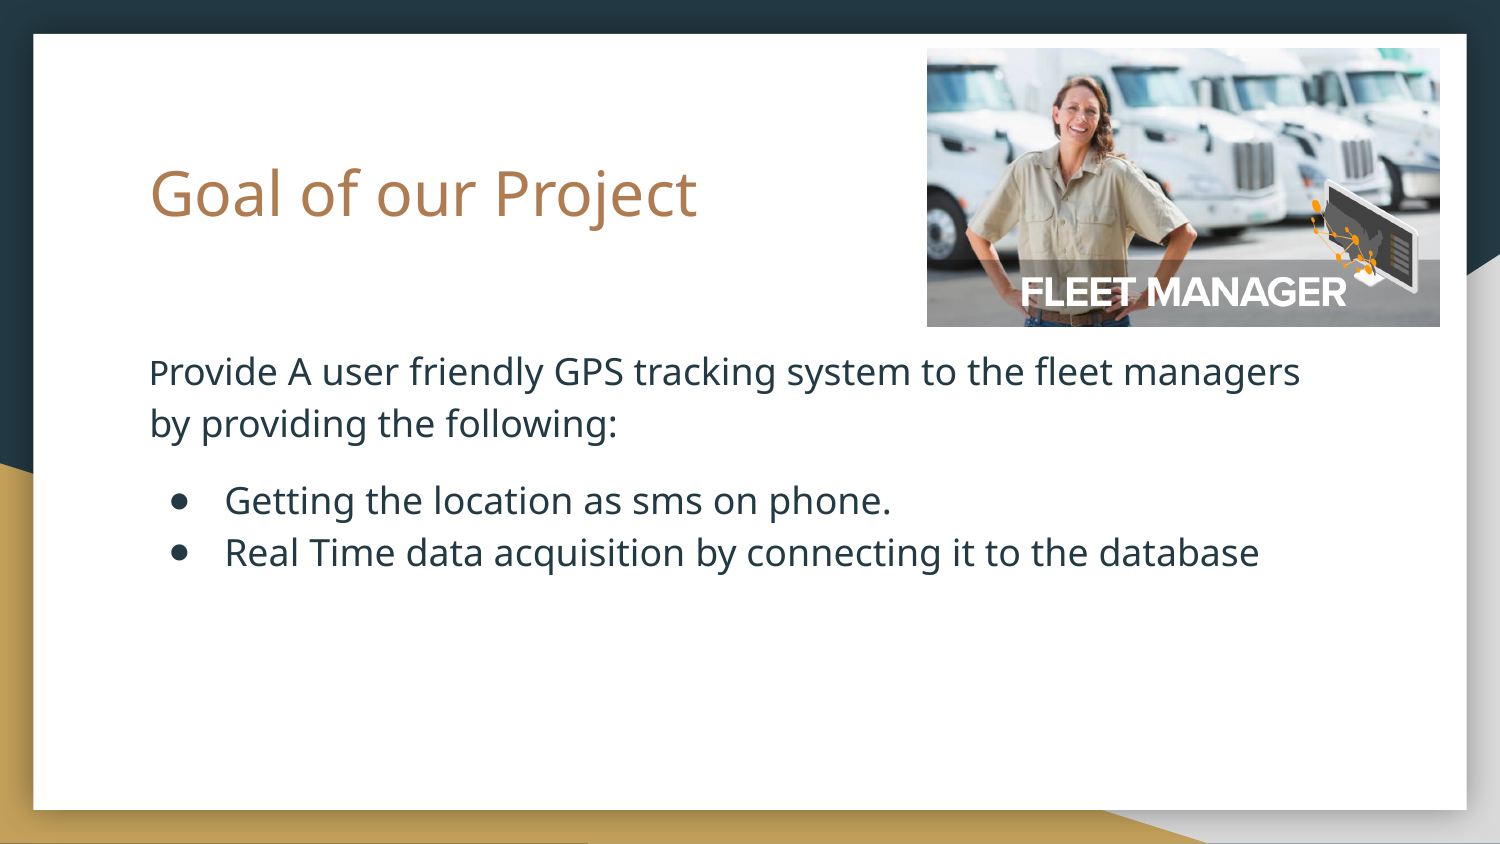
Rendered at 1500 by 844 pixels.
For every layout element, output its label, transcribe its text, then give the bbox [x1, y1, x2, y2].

picture [927, 47, 1440, 327]
list Provide A user friendly GPS tracking system to the fleet managers by providing the following: Getting the location as sms on phone. Real Time data acquisition by connecting it to the database [133, 326, 1367, 729]
title Goal of our Project [133, 138, 927, 296]
